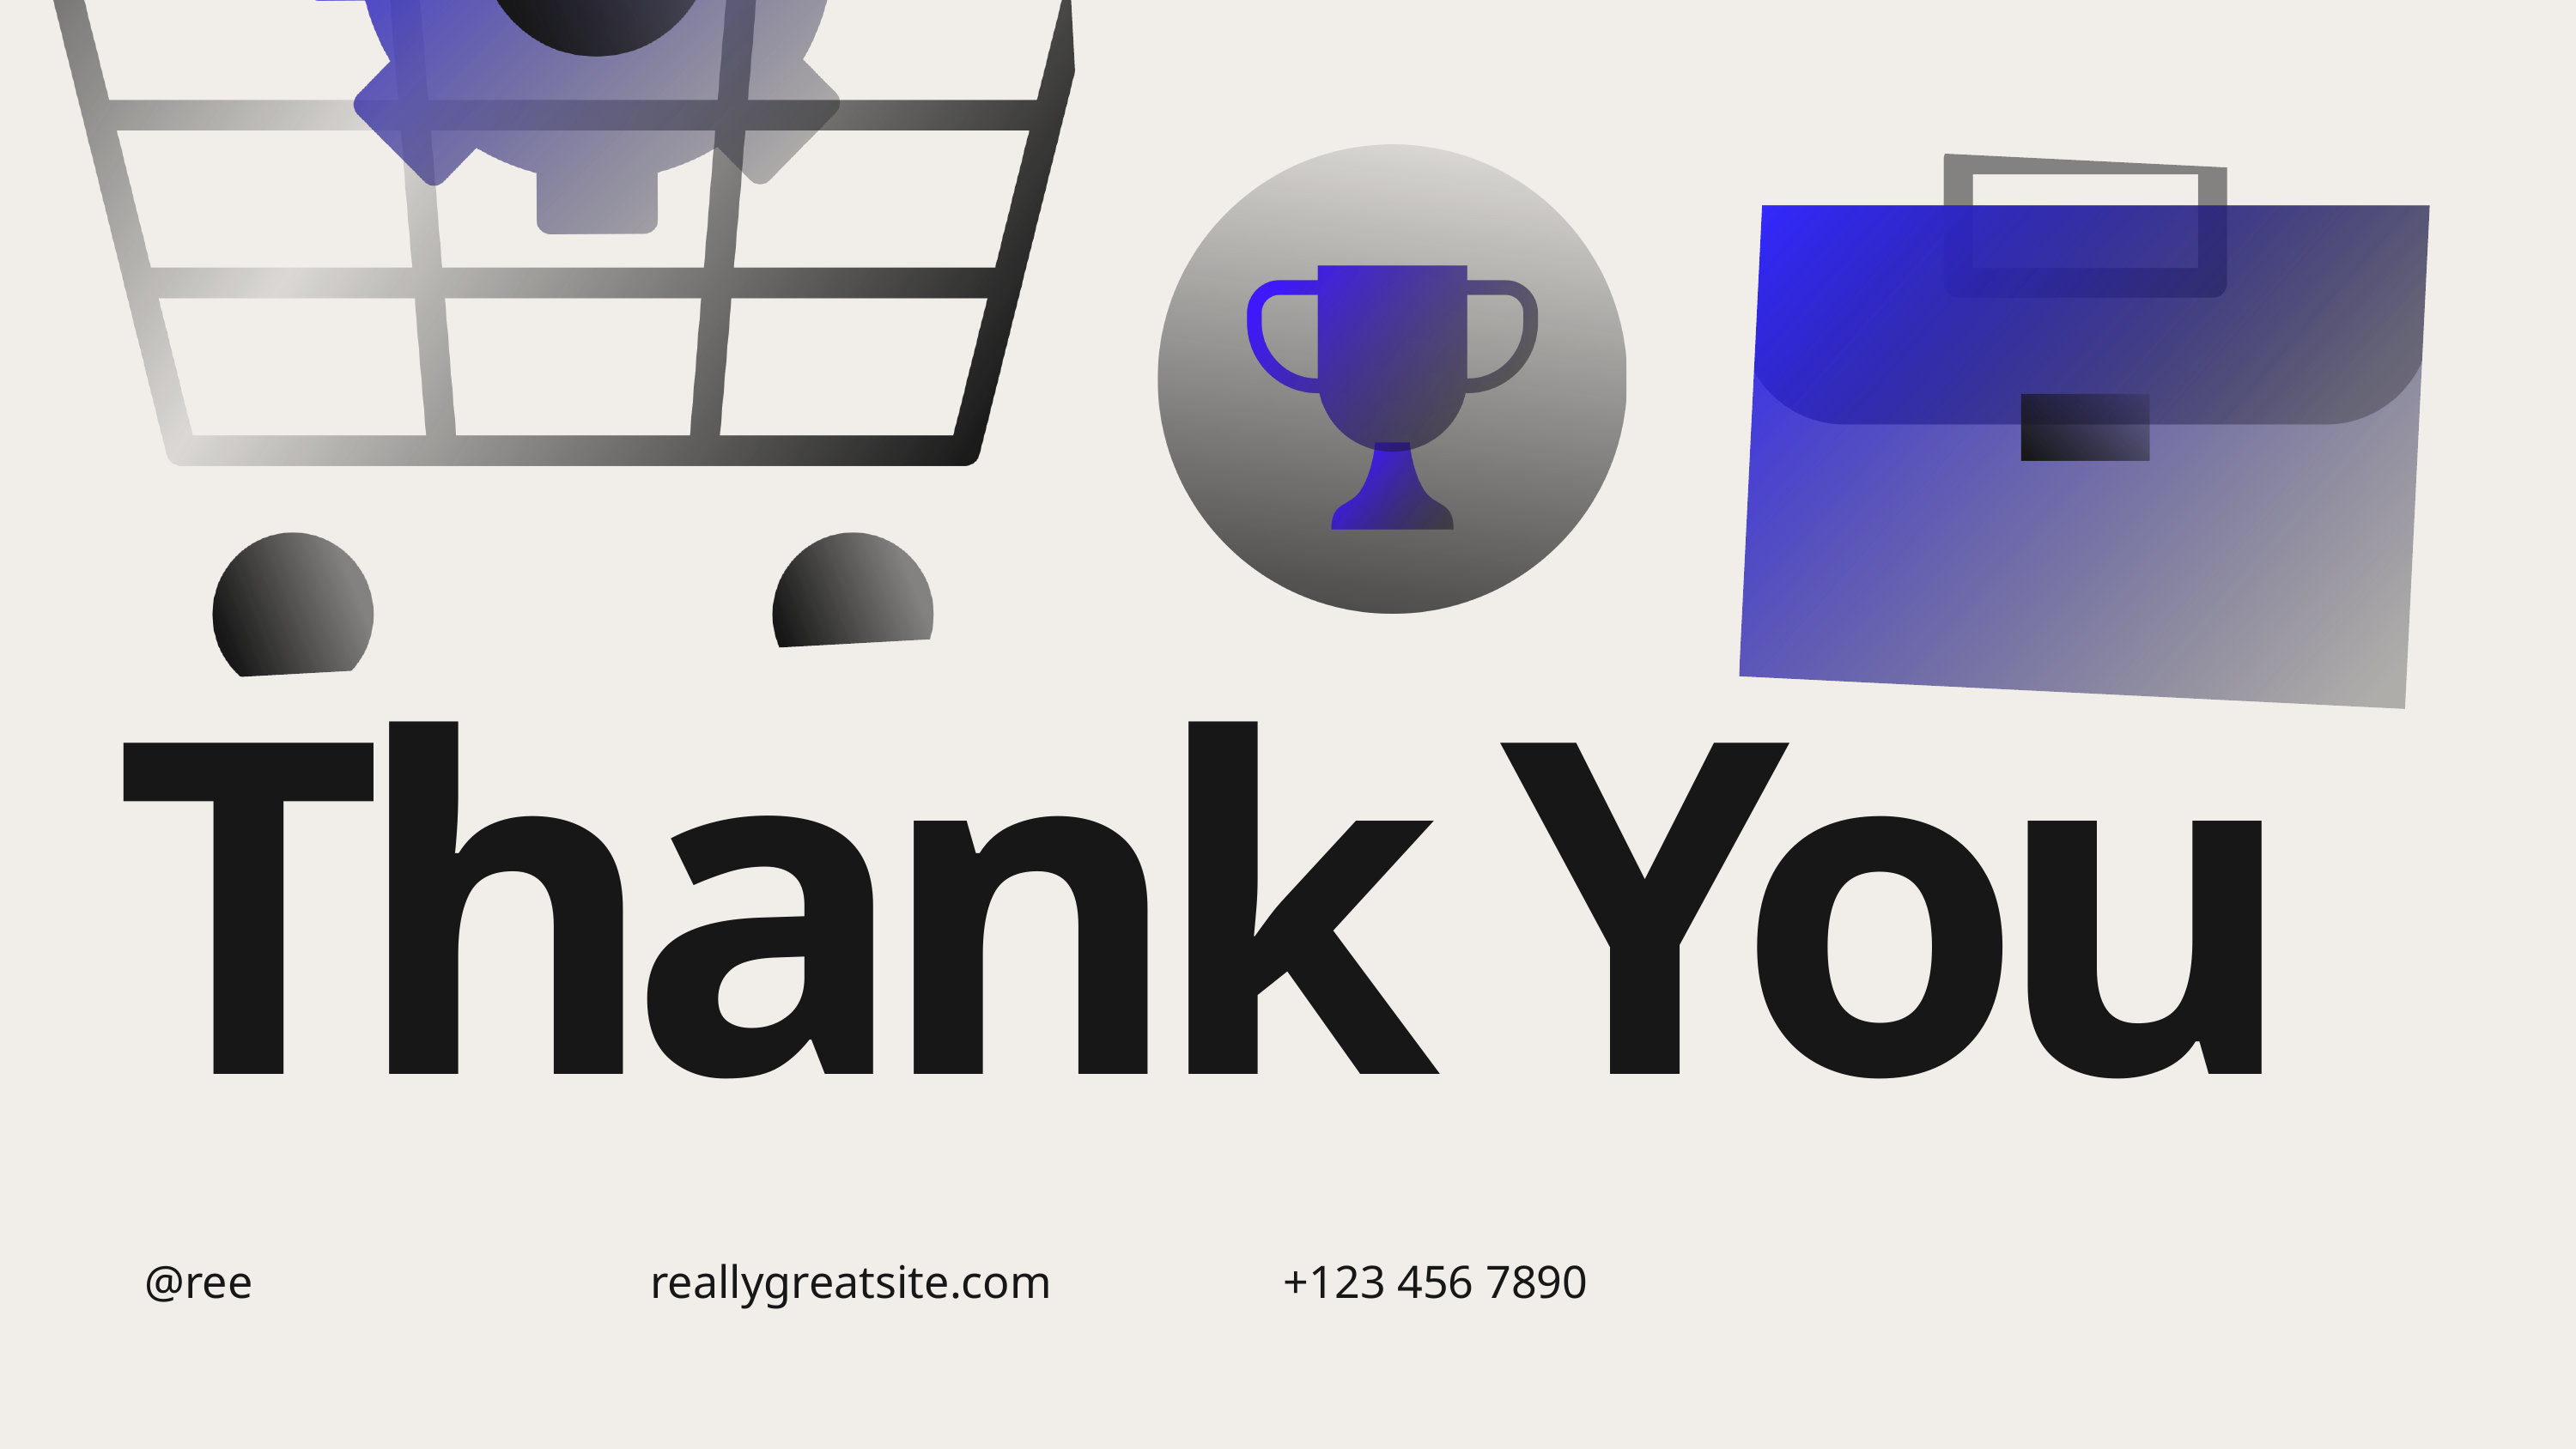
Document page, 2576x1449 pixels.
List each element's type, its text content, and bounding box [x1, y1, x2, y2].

text_box @ree [144, 1244, 536, 1307]
text_box +123 456 7890 [1283, 1244, 1791, 1307]
text_box [1739, 144, 2432, 709]
text_box reallygreatsite.com [650, 1244, 1158, 1307]
text_box [0, 0, 1106, 690]
text_box [1157, 144, 1627, 614]
text_box Thank You [114, 726, 2507, 1167]
